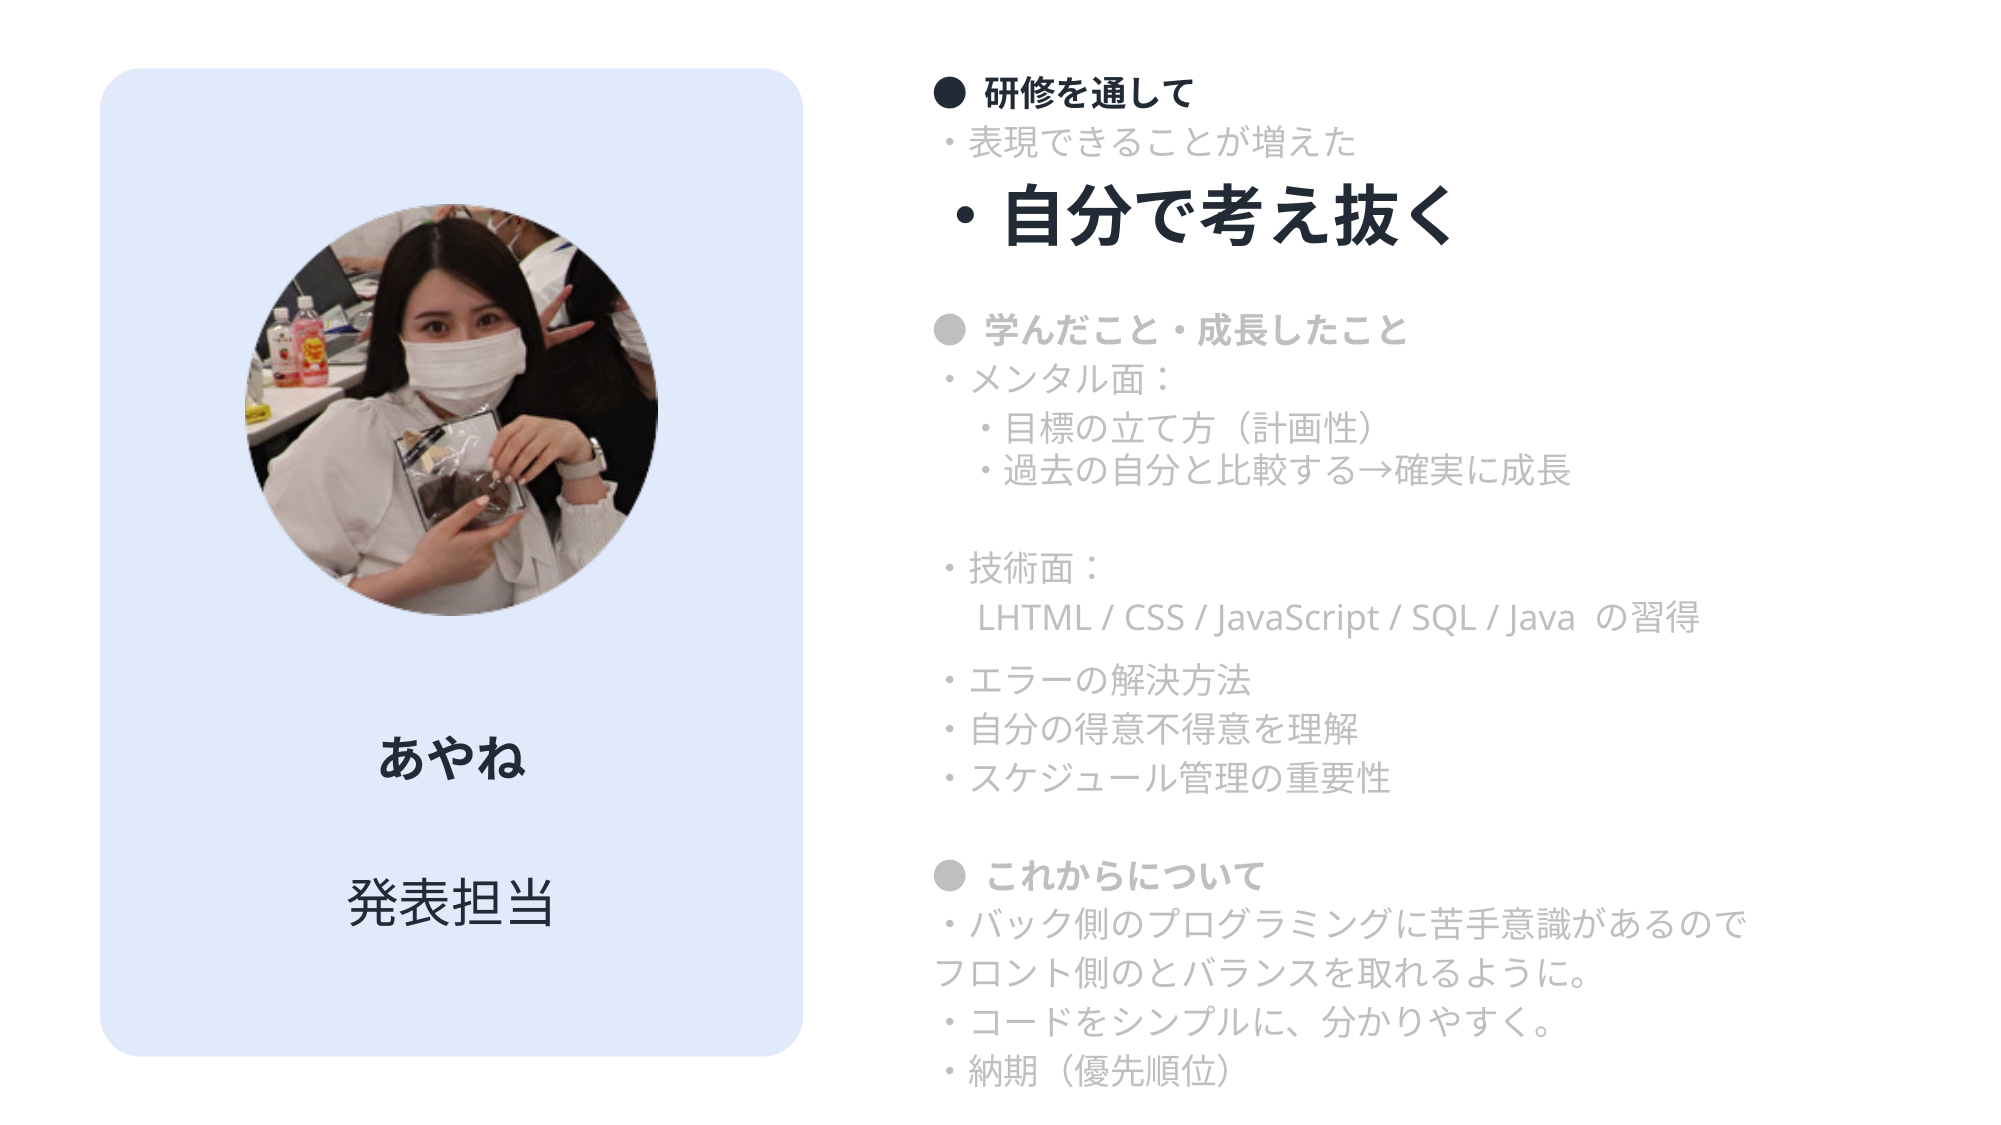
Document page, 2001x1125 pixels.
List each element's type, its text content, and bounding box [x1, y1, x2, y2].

picture [244, 203, 658, 616]
text_box [99, 68, 804, 1057]
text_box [145, 700, 758, 984]
text_box ● 研修を通して ・表現できることが増えた ・自分で考え抜く ● 学んだこと・成長したこと ・メンタル面： ・目標の立て方（計画性） ・過去の自分と比較する→確実に成長 ・技術面： LHTML / CSS / JavaScript / SQL / Java の習得 ・エラーの解決方法 ・自分の得意不得意を理解 ・スケジュール管理の重要性 ● これからについて ・バック側のプログラミングに苦手意識があるので フロント側のとバランスを取れるように。 ・コードをシンプルに、分かりやすく。 ・納期（優先順位） [912, 44, 1900, 1112]
